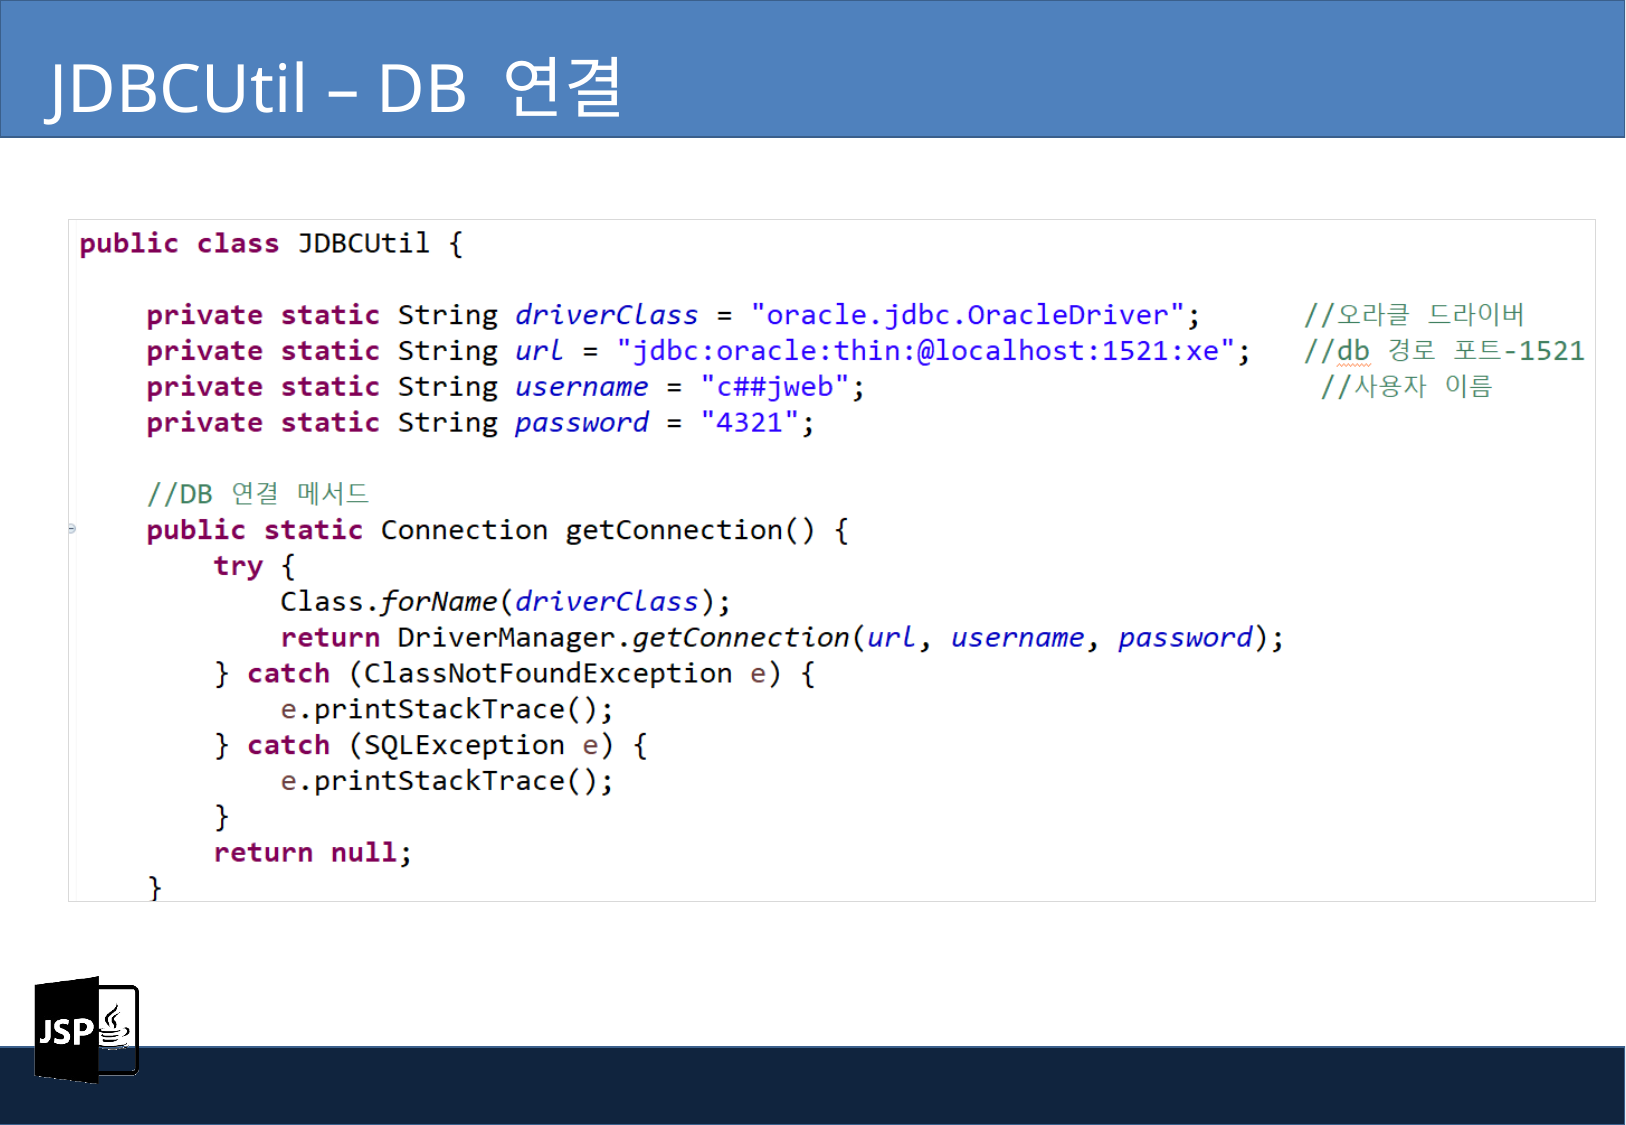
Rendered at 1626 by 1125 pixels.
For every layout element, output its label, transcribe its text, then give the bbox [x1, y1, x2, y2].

picture [68, 219, 1596, 902]
text_box JDBCUtil – DB 연결 [0, 0, 1132, 136]
picture [32, 976, 141, 1084]
